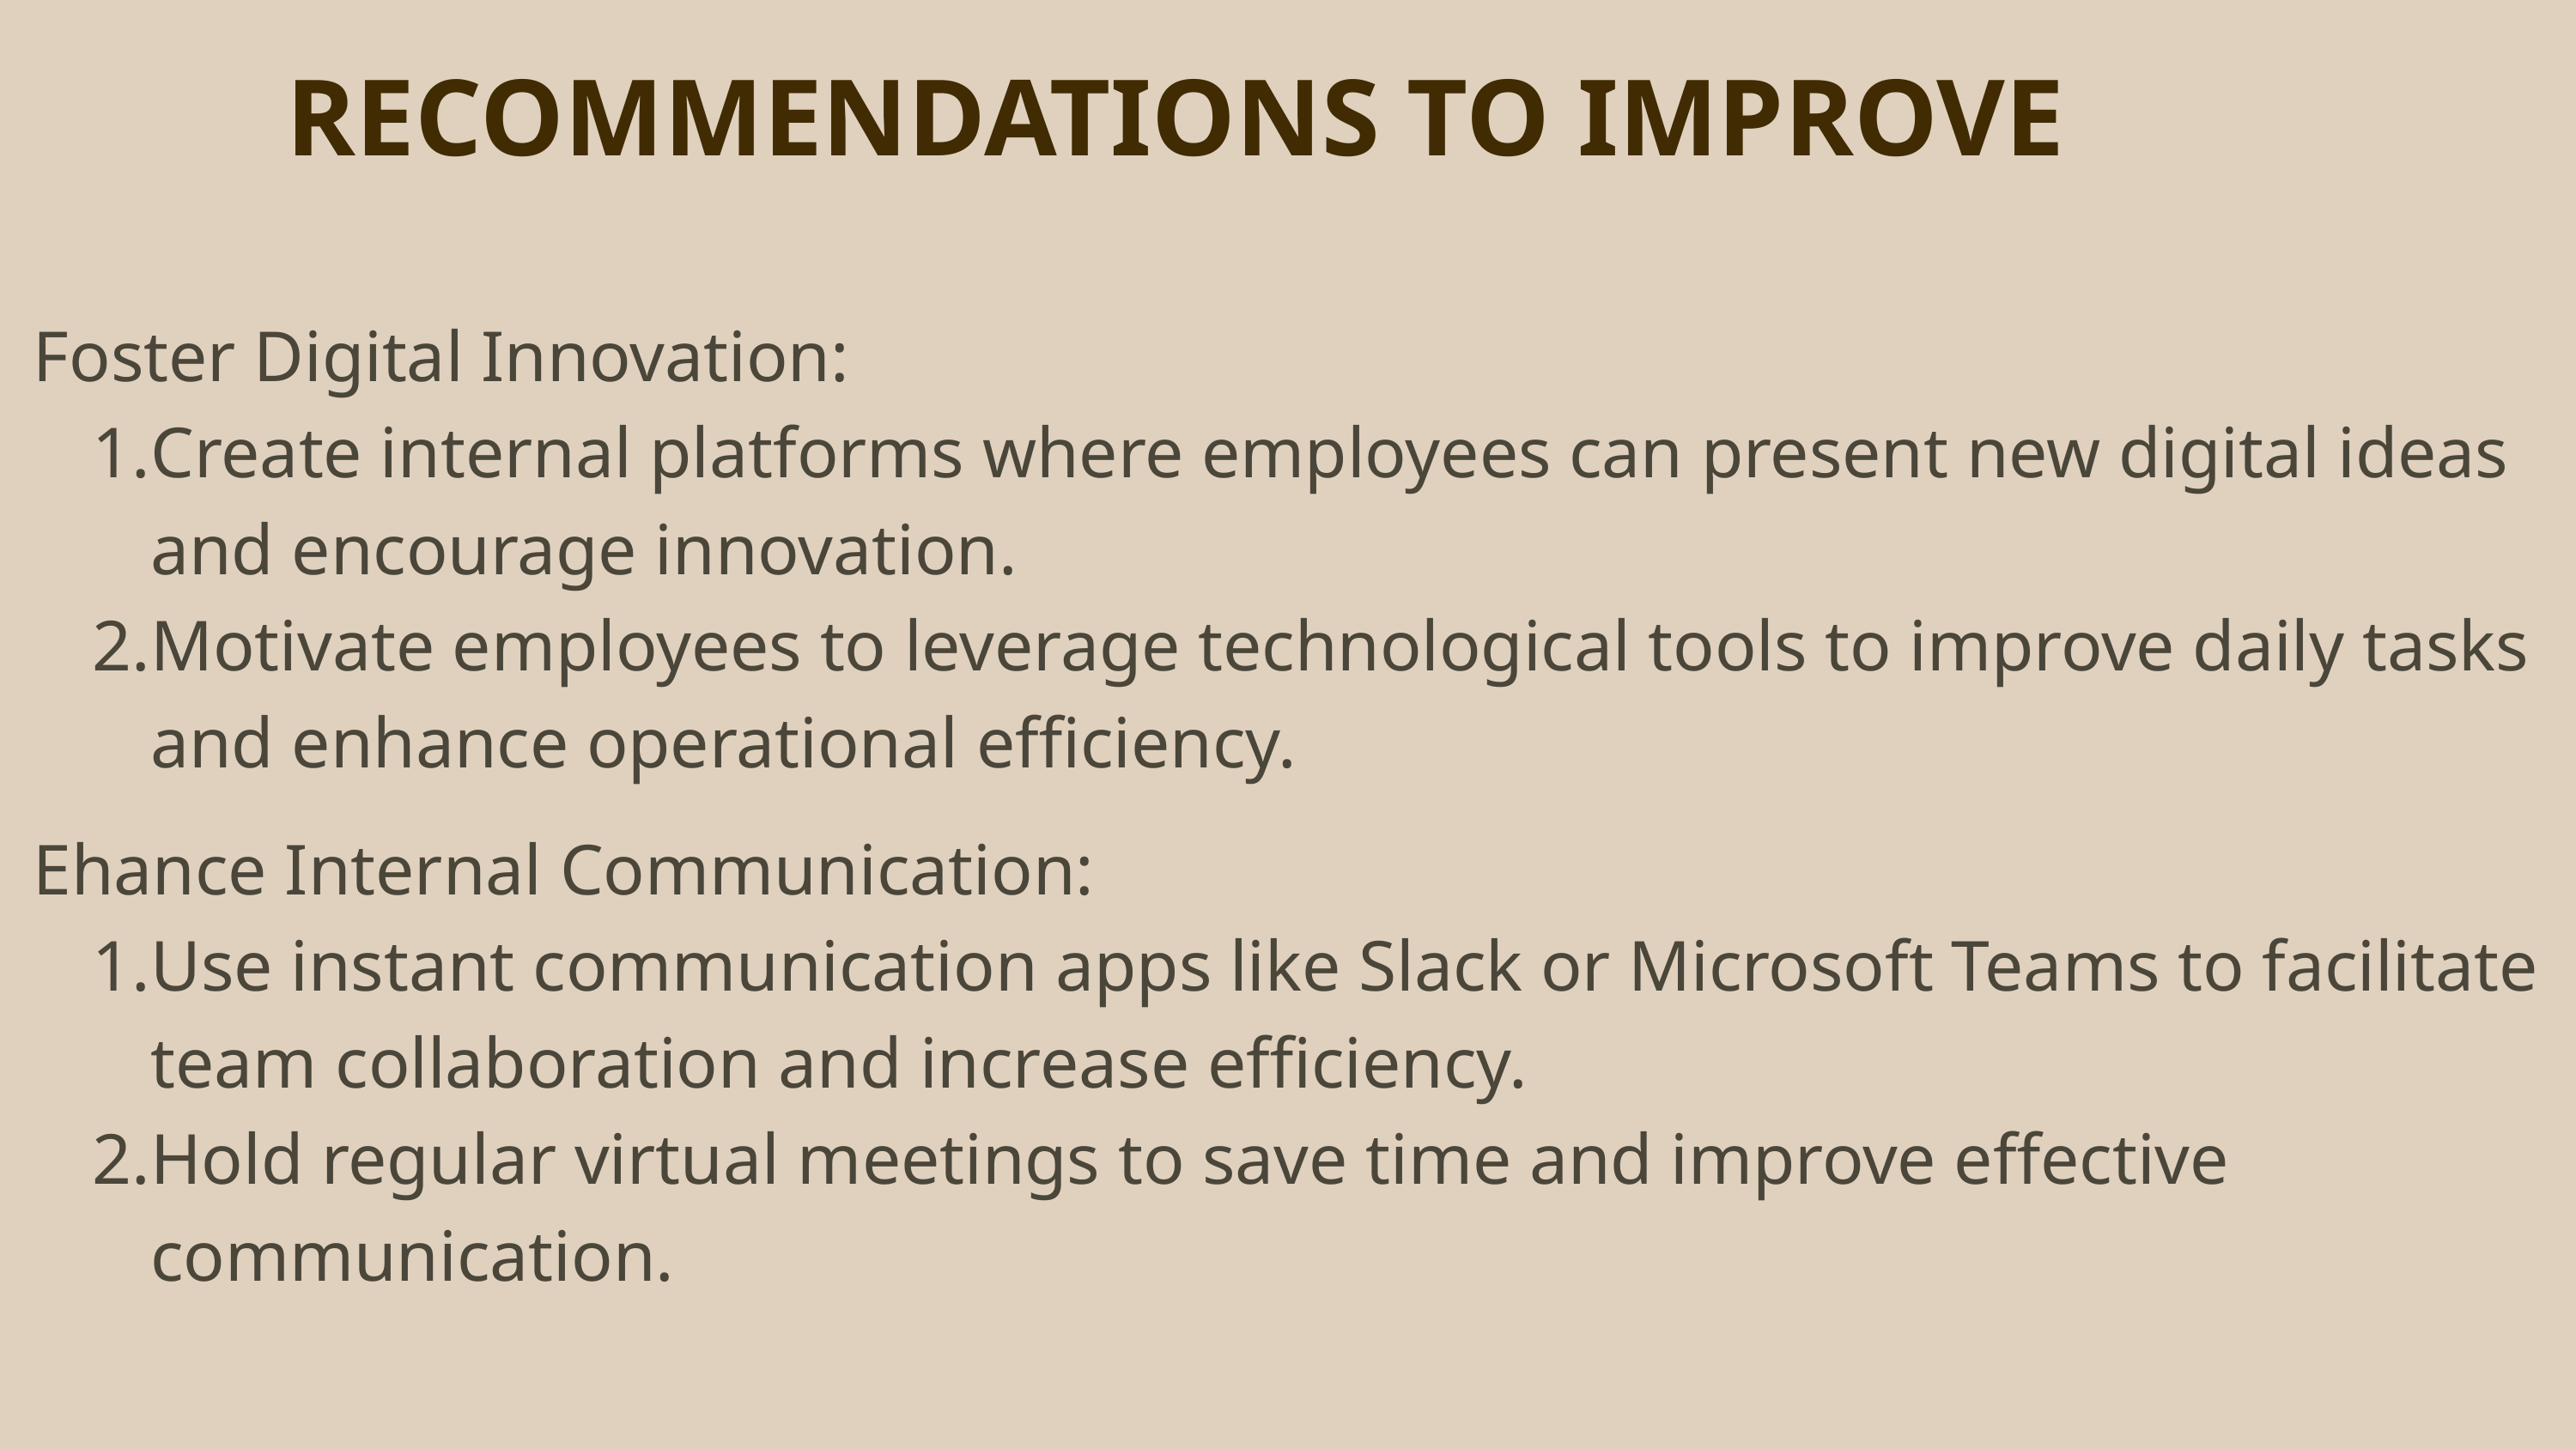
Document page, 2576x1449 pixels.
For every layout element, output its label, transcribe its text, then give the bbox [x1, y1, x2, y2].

text_box Ehance Internal Communication: Use instant communication apps like Slack or Microsoft Teams to facilitate team collaboration and increase efficiency. Hold regular virtual meetings to save time and improve effective communication. [33, 811, 2543, 1295]
text_box Foster Digital Innovation: Create internal platforms where employees can present new digital ideas and encourage innovation. Motivate employees to leverage technological tools to improve daily tasks and enhance operational efficiency. [33, 299, 2543, 782]
text_box RECOMMENDATIONS TO IMPROVE [0, 70, 2432, 177]
